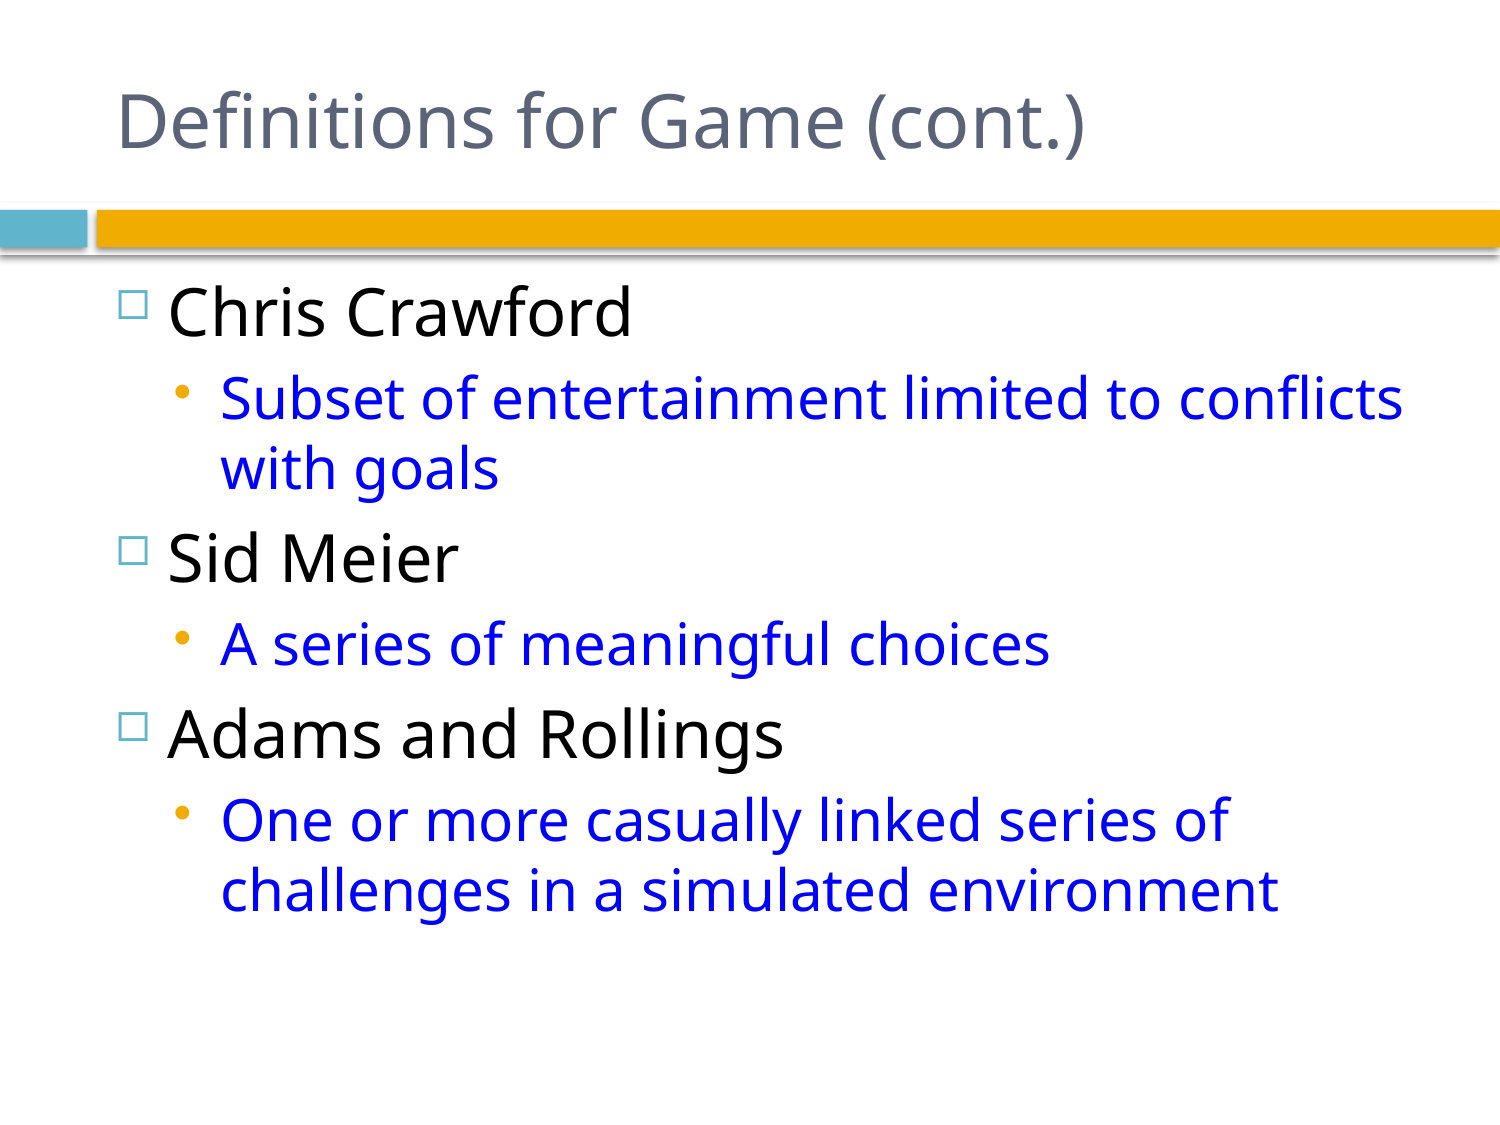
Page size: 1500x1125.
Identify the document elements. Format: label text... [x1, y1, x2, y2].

list Chris Crawford Subset of entertainment limited to conflicts with goals Sid Meier A series of meaningful choices Adams and Rollings One or more casually linked series of challenges in a simulated environment [100, 262, 1438, 1000]
title Definitions for Game (cont.) [100, 37, 1438, 200]
